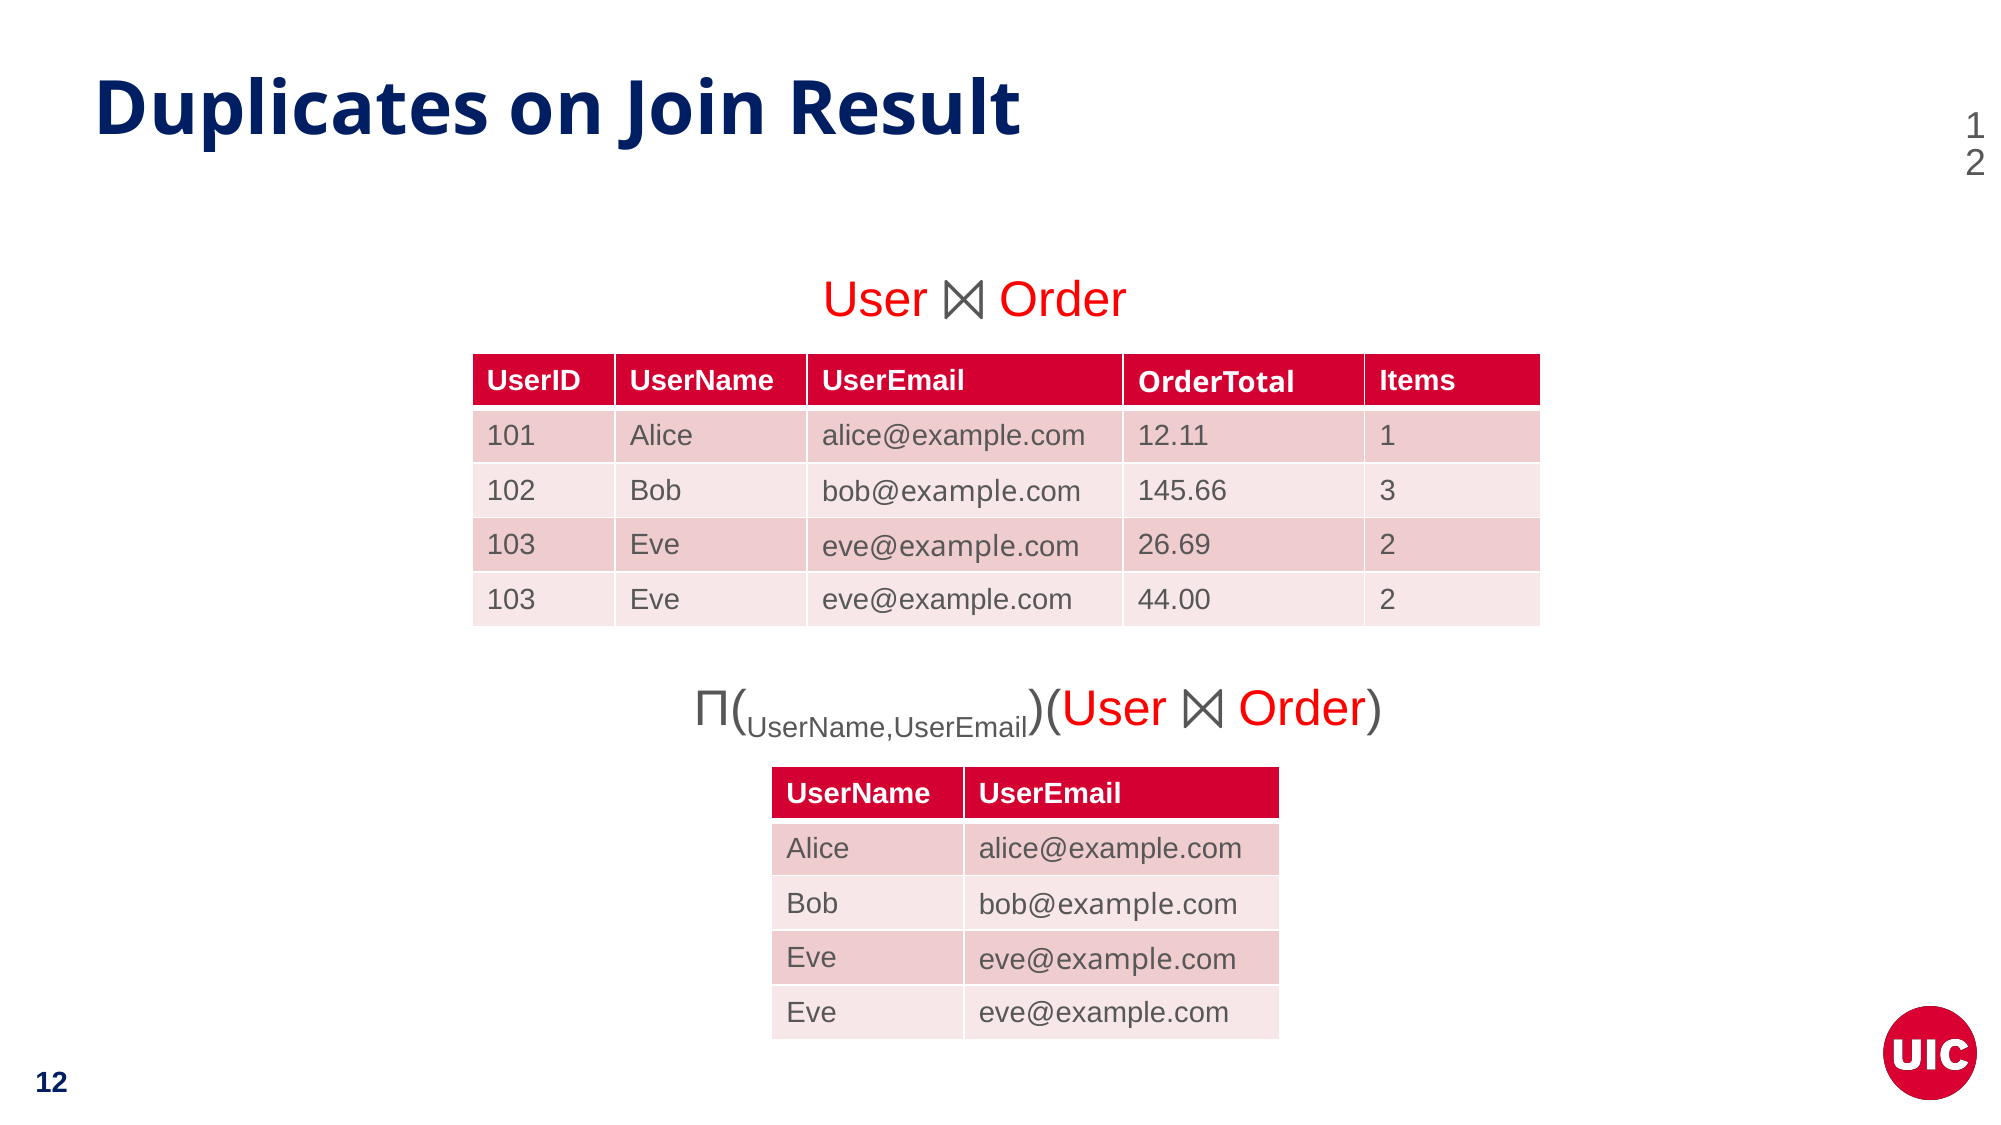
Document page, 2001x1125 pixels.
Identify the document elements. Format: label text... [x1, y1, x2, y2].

table_cell 1 [1365, 411, 1540, 462]
table_cell alice@example.com [965, 824, 1279, 875]
table_cell Bob [772, 876, 963, 929]
table_cell Alice [616, 411, 806, 462]
table_cell eve@example.com [965, 986, 1279, 1039]
table_cell Eve [616, 518, 806, 571]
table_cell 12.11 [1124, 411, 1364, 462]
table_cell 2 [1365, 518, 1540, 571]
table_cell 103 [473, 518, 614, 571]
table_header UserEmail [808, 354, 1122, 405]
table_cell 101 [473, 411, 614, 462]
table_header OrderTotal [1124, 354, 1364, 405]
table_header UserName [772, 767, 963, 818]
text_box User ⨝ Order [483, 258, 1466, 334]
table_cell bob@example.com [965, 876, 1279, 929]
table_header UserID [473, 354, 614, 405]
table_cell Eve [772, 931, 963, 984]
table_cell Bob [616, 464, 806, 517]
table_cell 3 [1365, 464, 1540, 517]
table_cell eve@example.com [808, 573, 1122, 626]
table_cell 145.66 [1124, 464, 1364, 517]
slide_number 12 [1950, 93, 2000, 154]
table_cell Eve [616, 573, 806, 626]
picture [1880, 1004, 1980, 1102]
table_header Items [1365, 354, 1540, 405]
table_cell Alice [772, 824, 963, 875]
table_cell 102 [473, 464, 614, 517]
text_box Π(UserName,UserEmail)(User ⨝ Order) [547, 667, 1530, 751]
table_cell eve@example.com [808, 518, 1122, 571]
table_cell alice@example.com [808, 411, 1122, 462]
title Duplicates on Join Result [93, 70, 1907, 204]
table_cell Eve [772, 986, 963, 1039]
table_cell 26.69 [1124, 518, 1364, 571]
table_cell 44.00 [1124, 573, 1364, 626]
table_cell eve@example.com [965, 931, 1279, 984]
table_cell bob@example.com [808, 464, 1122, 517]
table_cell 103 [473, 573, 614, 626]
table_header UserName [616, 354, 806, 405]
table_cell 2 [1365, 573, 1540, 626]
table_header UserEmail [965, 767, 1279, 818]
